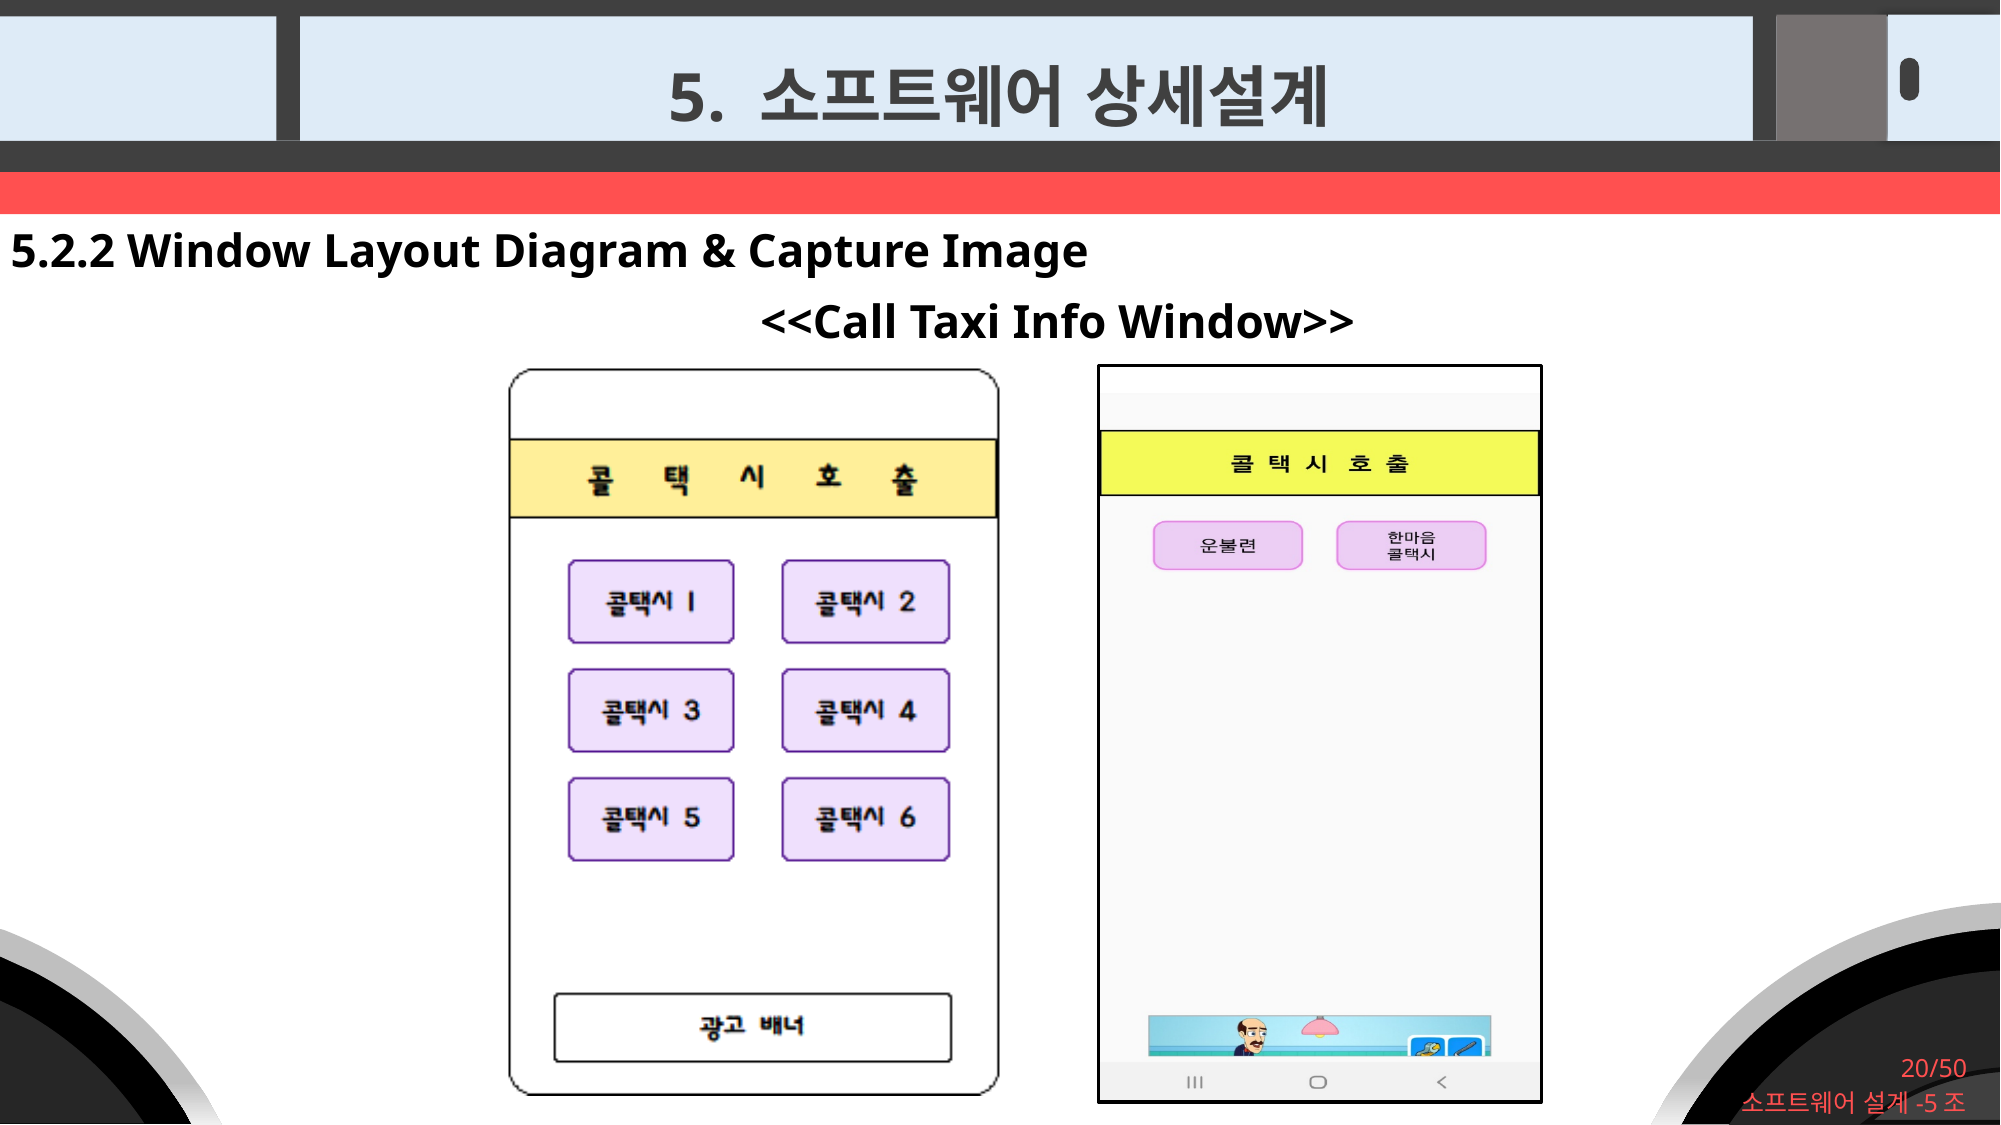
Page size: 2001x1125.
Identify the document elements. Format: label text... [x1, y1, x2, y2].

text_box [1650, 902, 2000, 1125]
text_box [0, 928, 222, 1125]
text_box 5.2.2 Window Layout Diagram & Capture Image [0, 215, 1104, 284]
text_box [0, 0, 2000, 215]
picture [507, 367, 1004, 1096]
slide_number 20/50 소프트웨어 설계-5조 [1532, 1055, 1650, 1115]
picture [1099, 367, 1540, 1101]
text_box <<Call Taxi Info Window>> [745, 284, 1371, 355]
